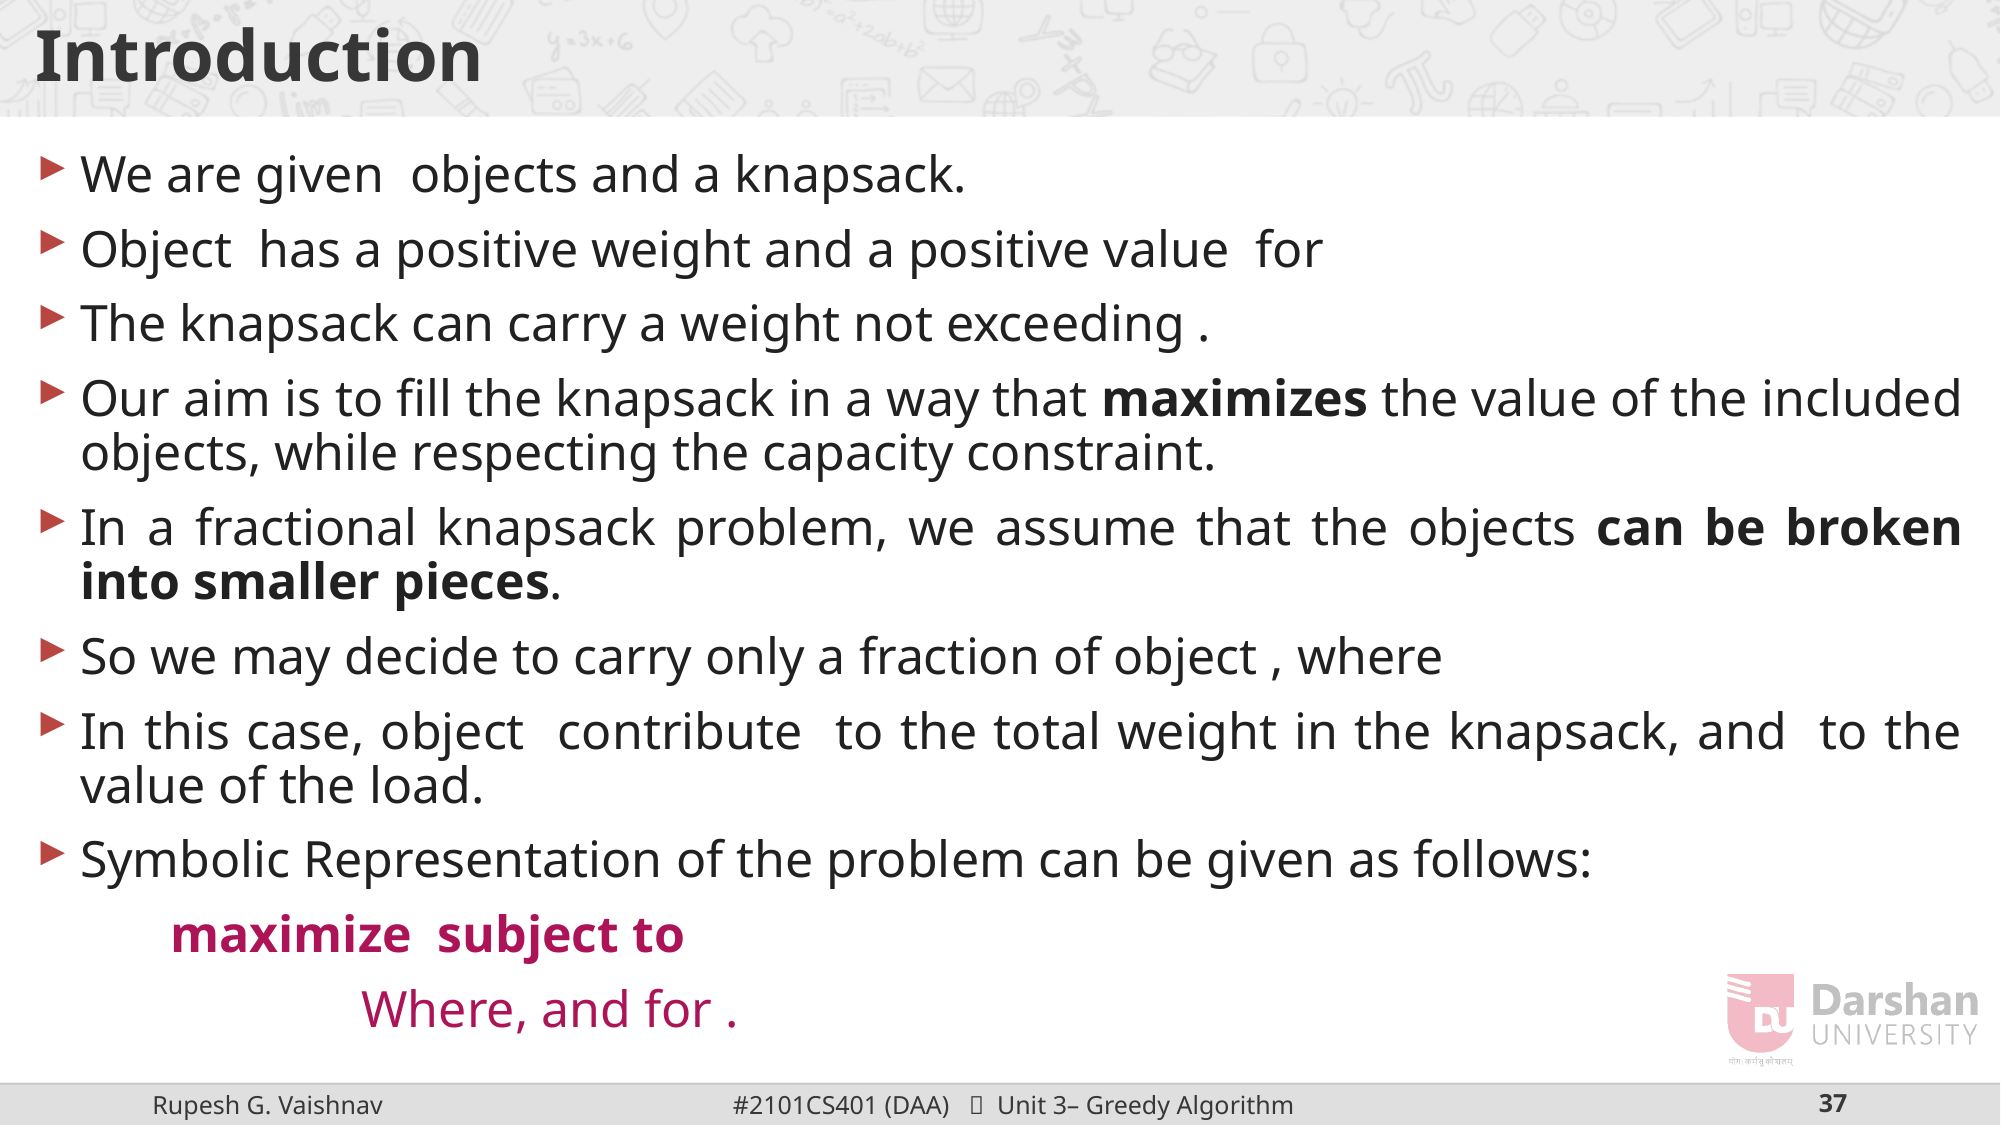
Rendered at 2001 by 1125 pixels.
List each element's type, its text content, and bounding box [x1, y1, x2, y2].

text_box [1724, 972, 1981, 1068]
title Introduction [0, 0, 2000, 117]
